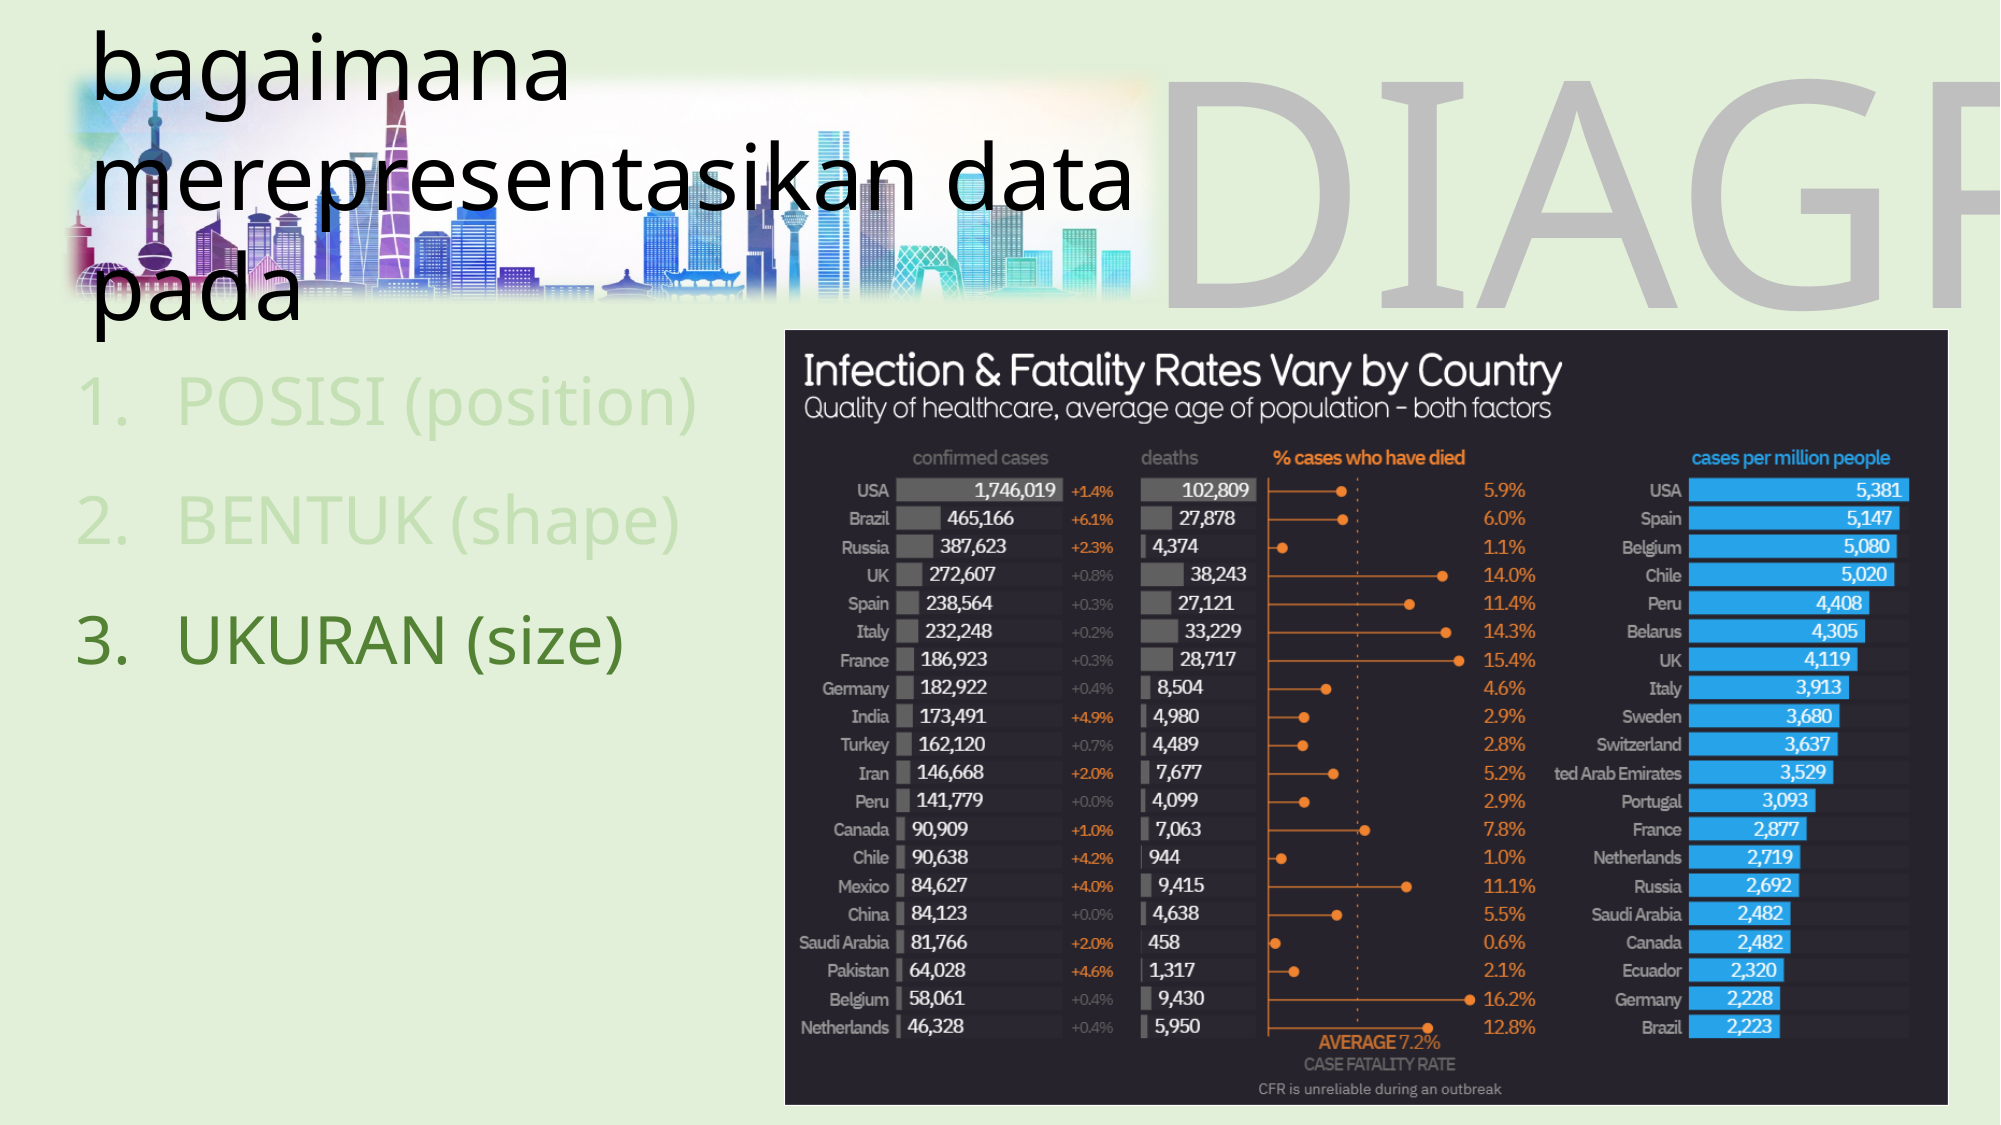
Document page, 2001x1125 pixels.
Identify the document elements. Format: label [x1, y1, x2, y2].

text_box [60, 351, 736, 448]
text_box [60, 0, 2000, 384]
picture [784, 329, 1949, 1106]
text_box [60, 470, 784, 567]
text_box [60, 590, 784, 687]
